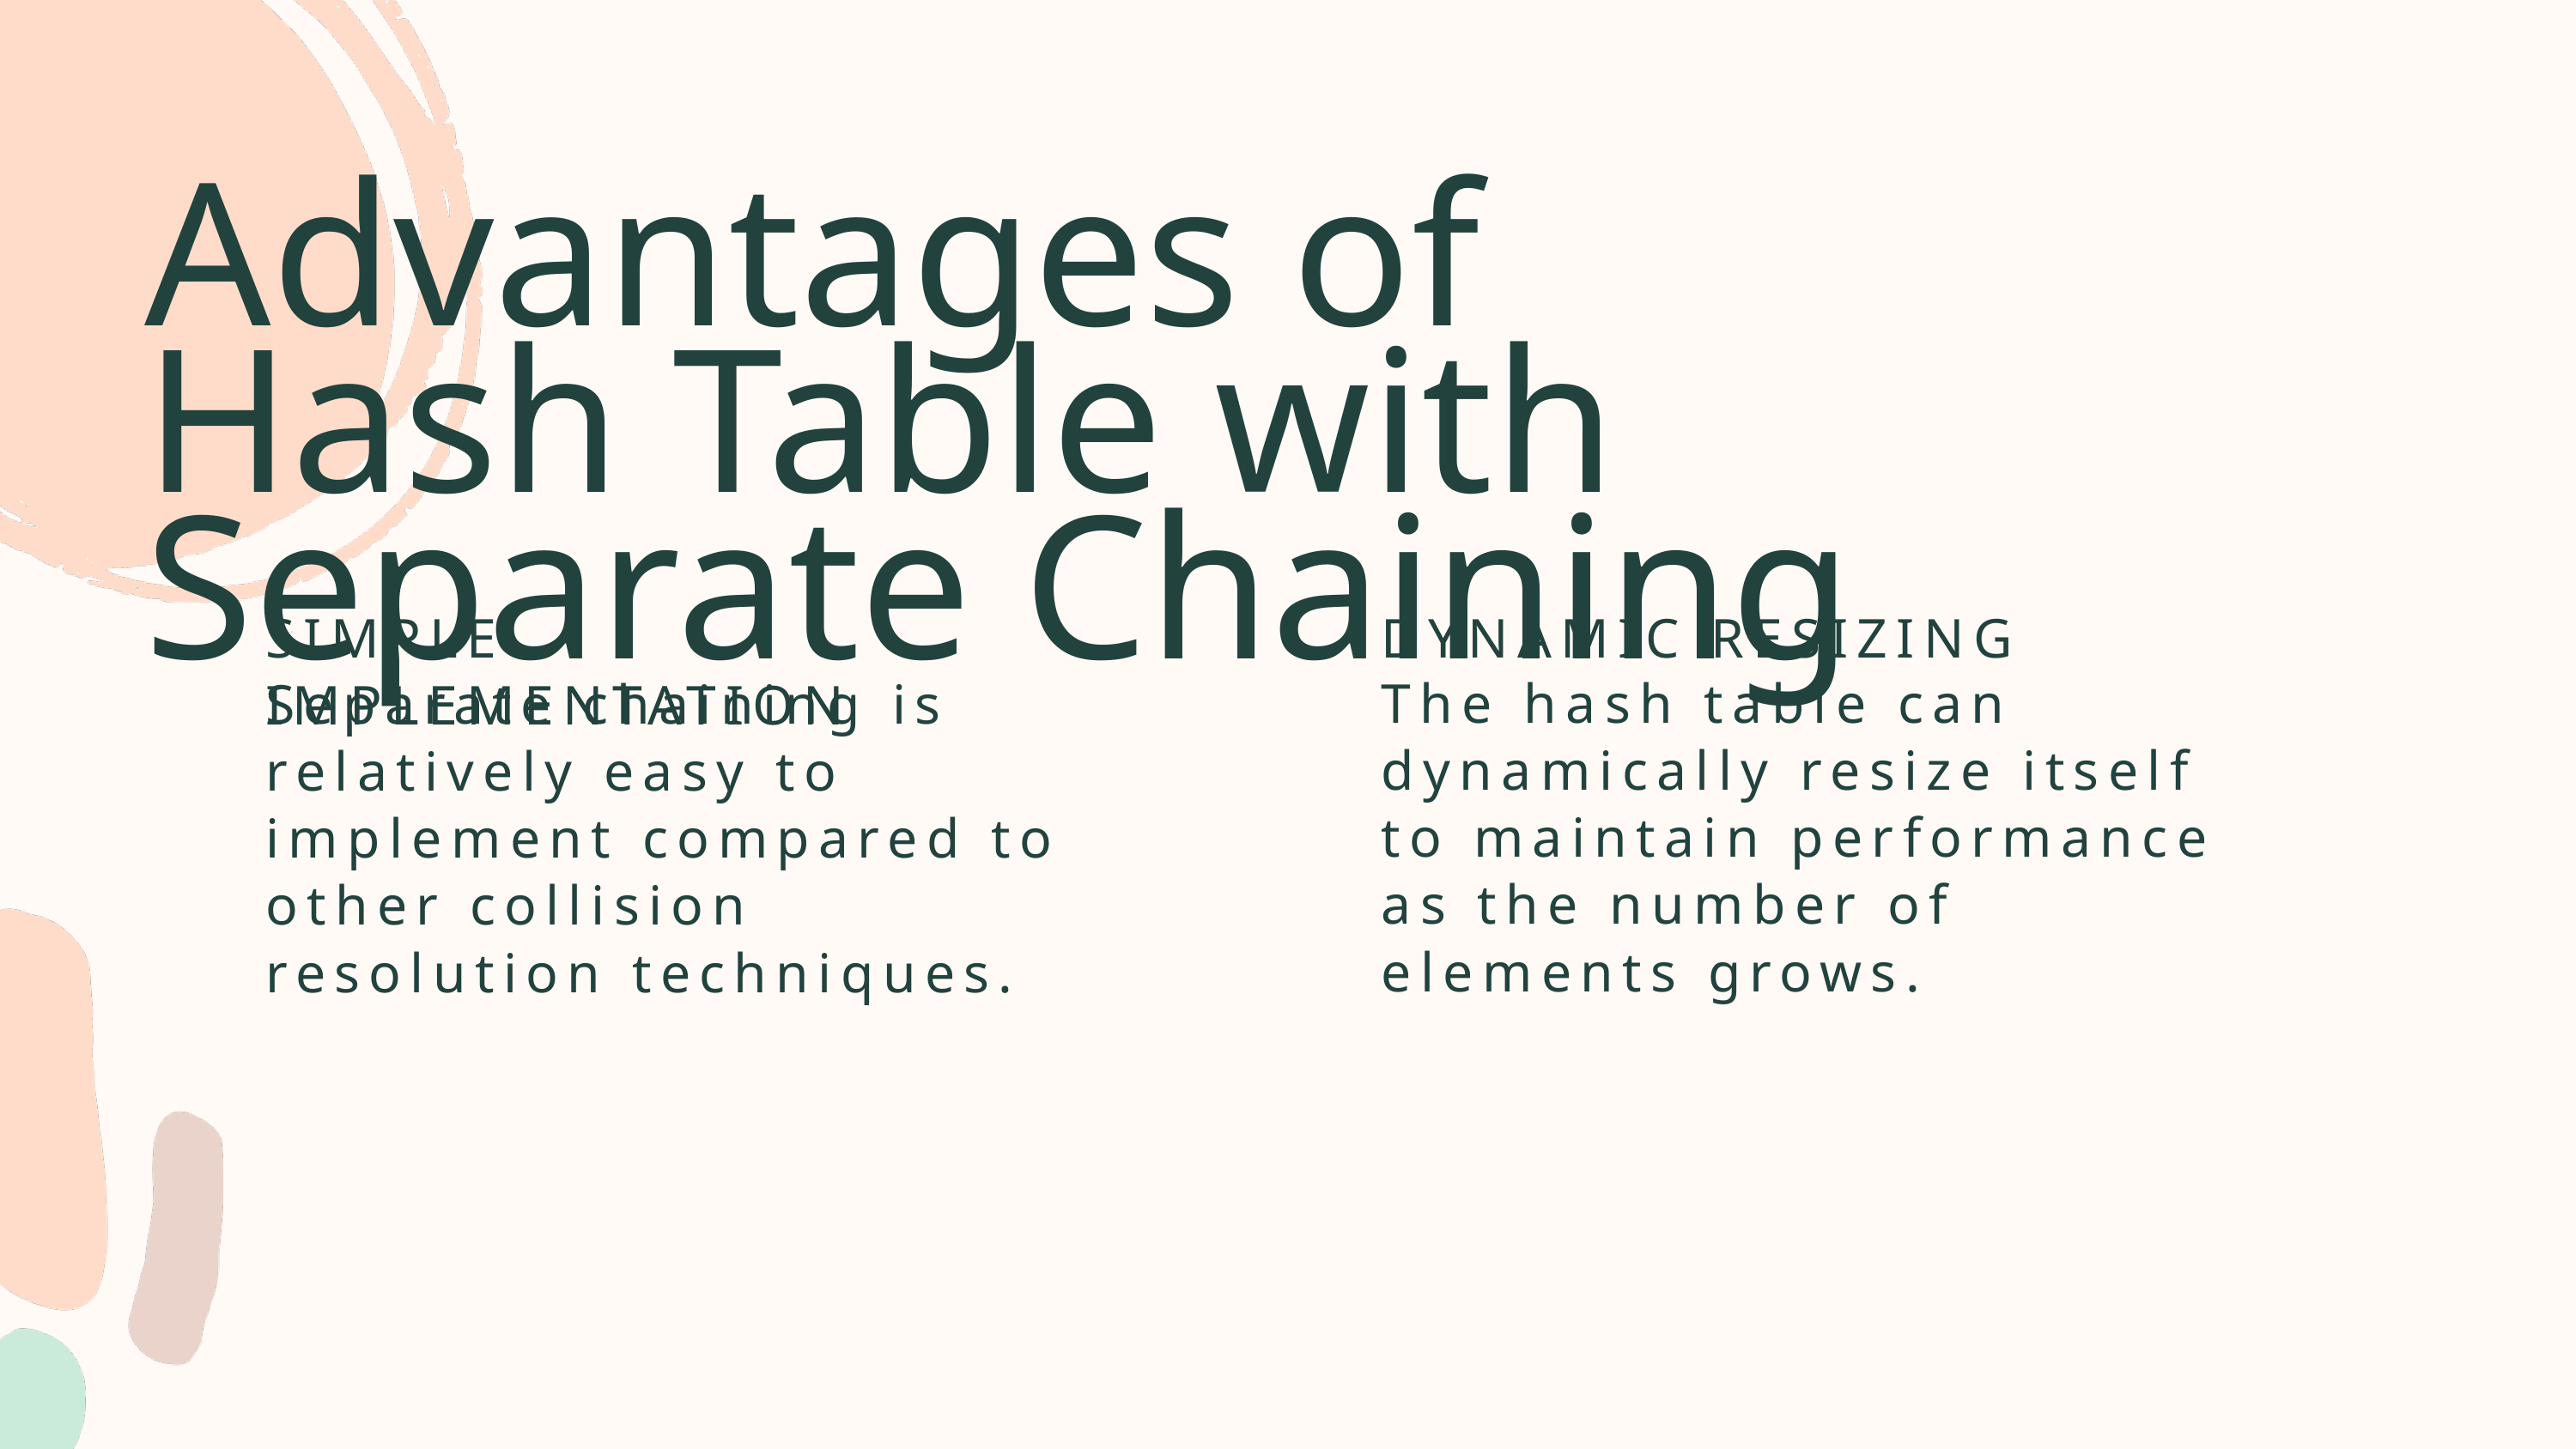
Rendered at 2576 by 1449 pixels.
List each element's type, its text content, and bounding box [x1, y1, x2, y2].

text_box [0, 906, 224, 1449]
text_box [265, 603, 1105, 996]
text_box Advantages of Hash Table with Separate Chaining [144, 198, 1914, 699]
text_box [1381, 601, 2221, 995]
text_box [0, 0, 484, 634]
